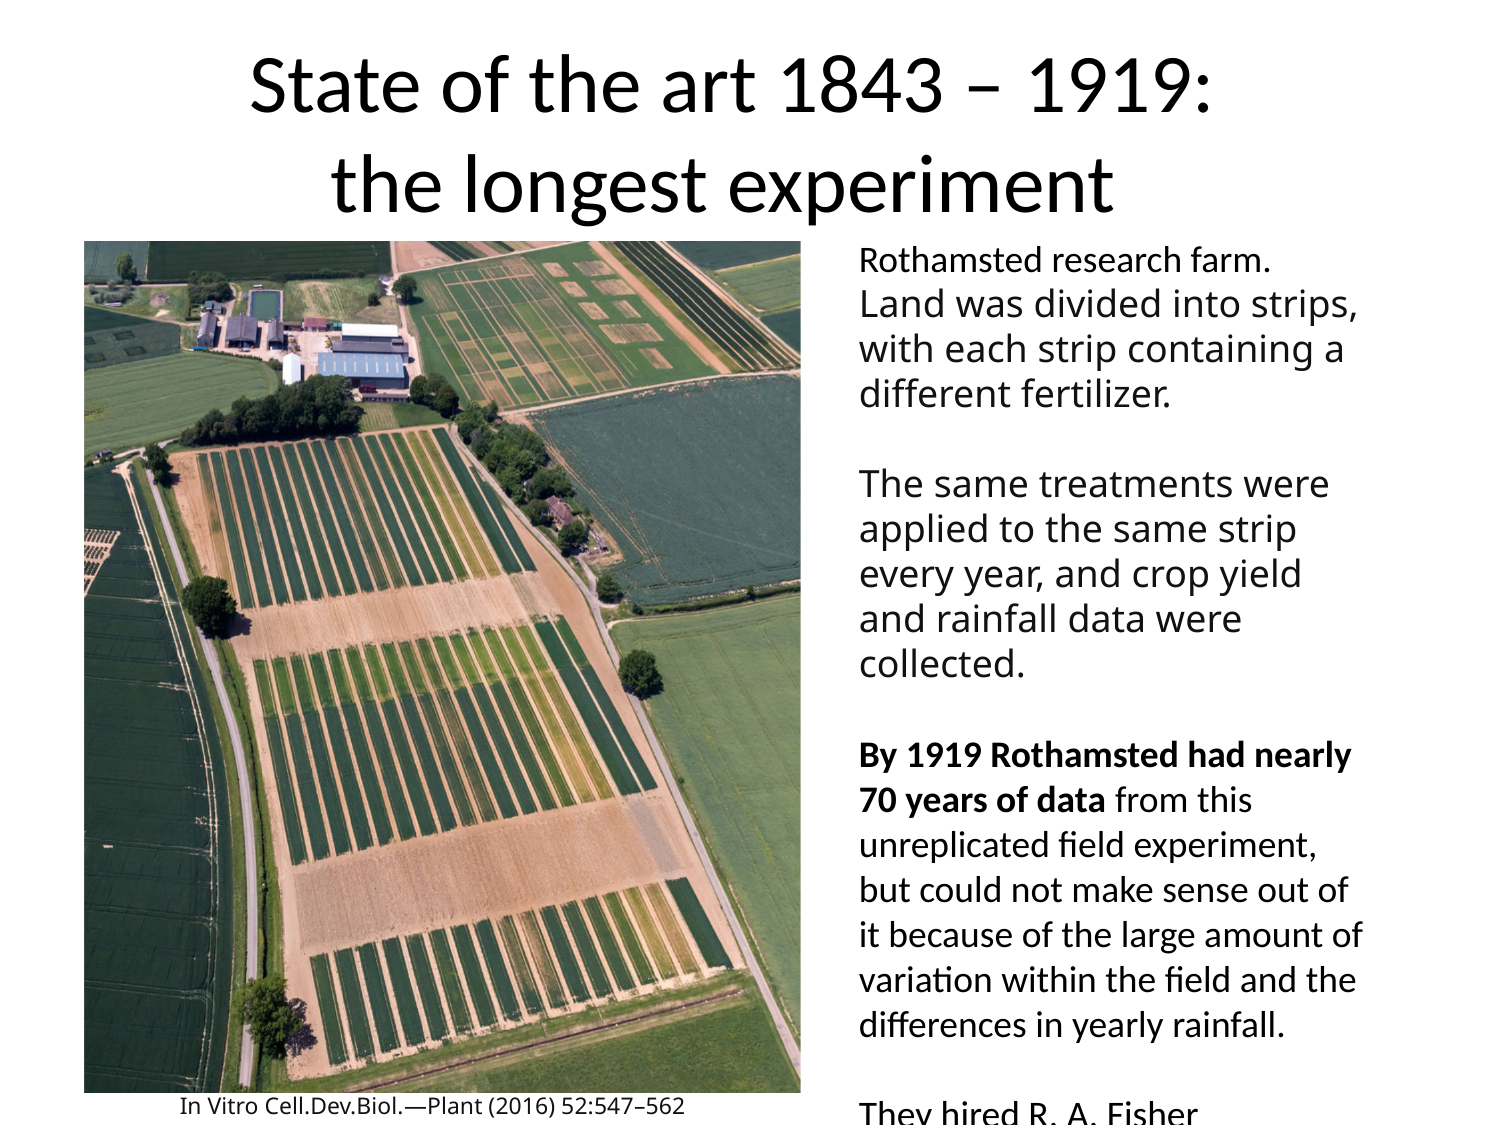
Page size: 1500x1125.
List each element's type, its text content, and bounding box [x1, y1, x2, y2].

text_box State of the art 1843 – 1919: the longest experiment [36, 21, 1448, 237]
text_box Rothamsted research farm. Land was divided into strips, with each strip containing a different fertilizer. The same treatments were applied to the same strip every year, and crop yield and rainfall data were collected. By 1919 Rothamsted had nearly 70 years of data from this unreplicated field experiment, but could not make sense out of it because of the large amount of variation within the field and the differences in yearly rainfall. They hired R. A. Fisher [844, 237, 1394, 1125]
text_box In Vitro Cell.Dev.Biol.—Plant (2016) 52:547–562 [165, 1093, 720, 1125]
picture [82, 241, 802, 1093]
